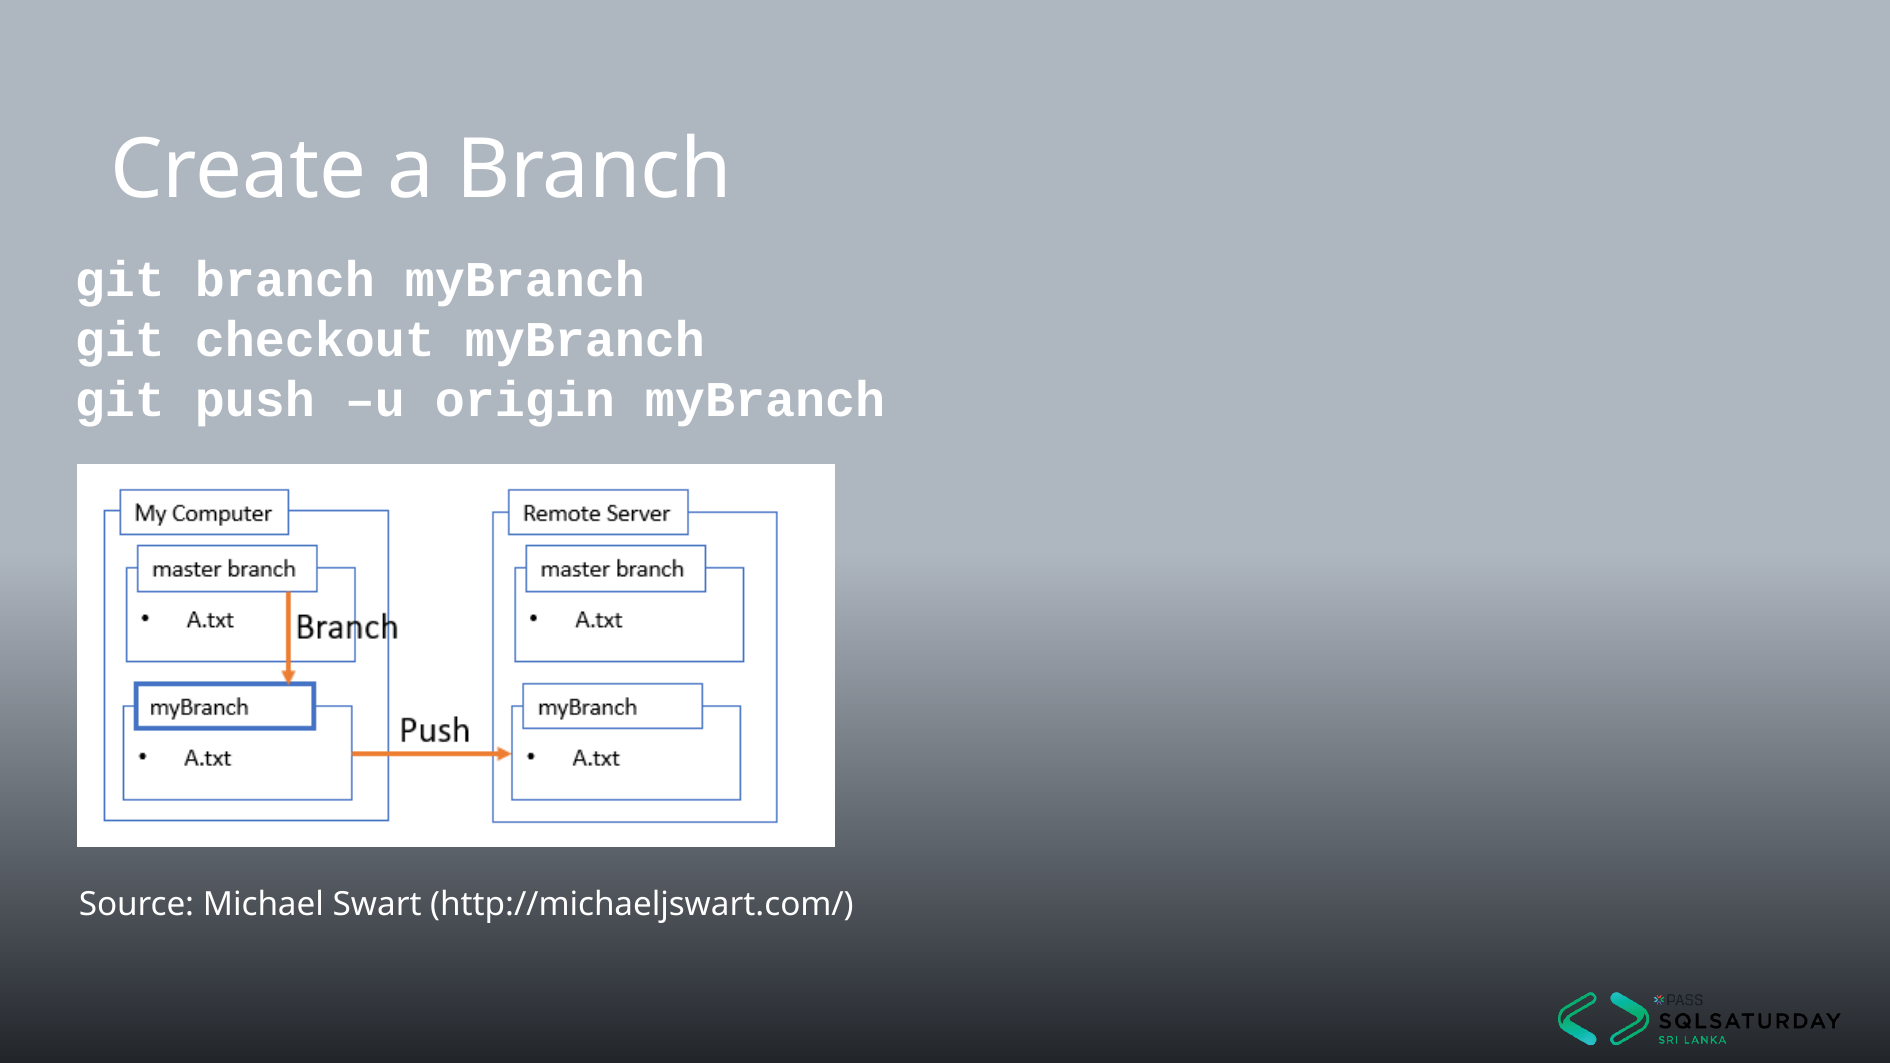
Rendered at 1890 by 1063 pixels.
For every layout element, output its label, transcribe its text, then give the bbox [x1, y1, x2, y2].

text_box Source: Michael Swart (http://michaeljswart.com/) [64, 874, 870, 930]
picture [76, 464, 836, 847]
picture [1540, 974, 1890, 1063]
text_box Create a Branch [95, 106, 748, 222]
text_box git branch myBranch git checkout myBranch git push –u origin myBranch [60, 239, 1690, 494]
